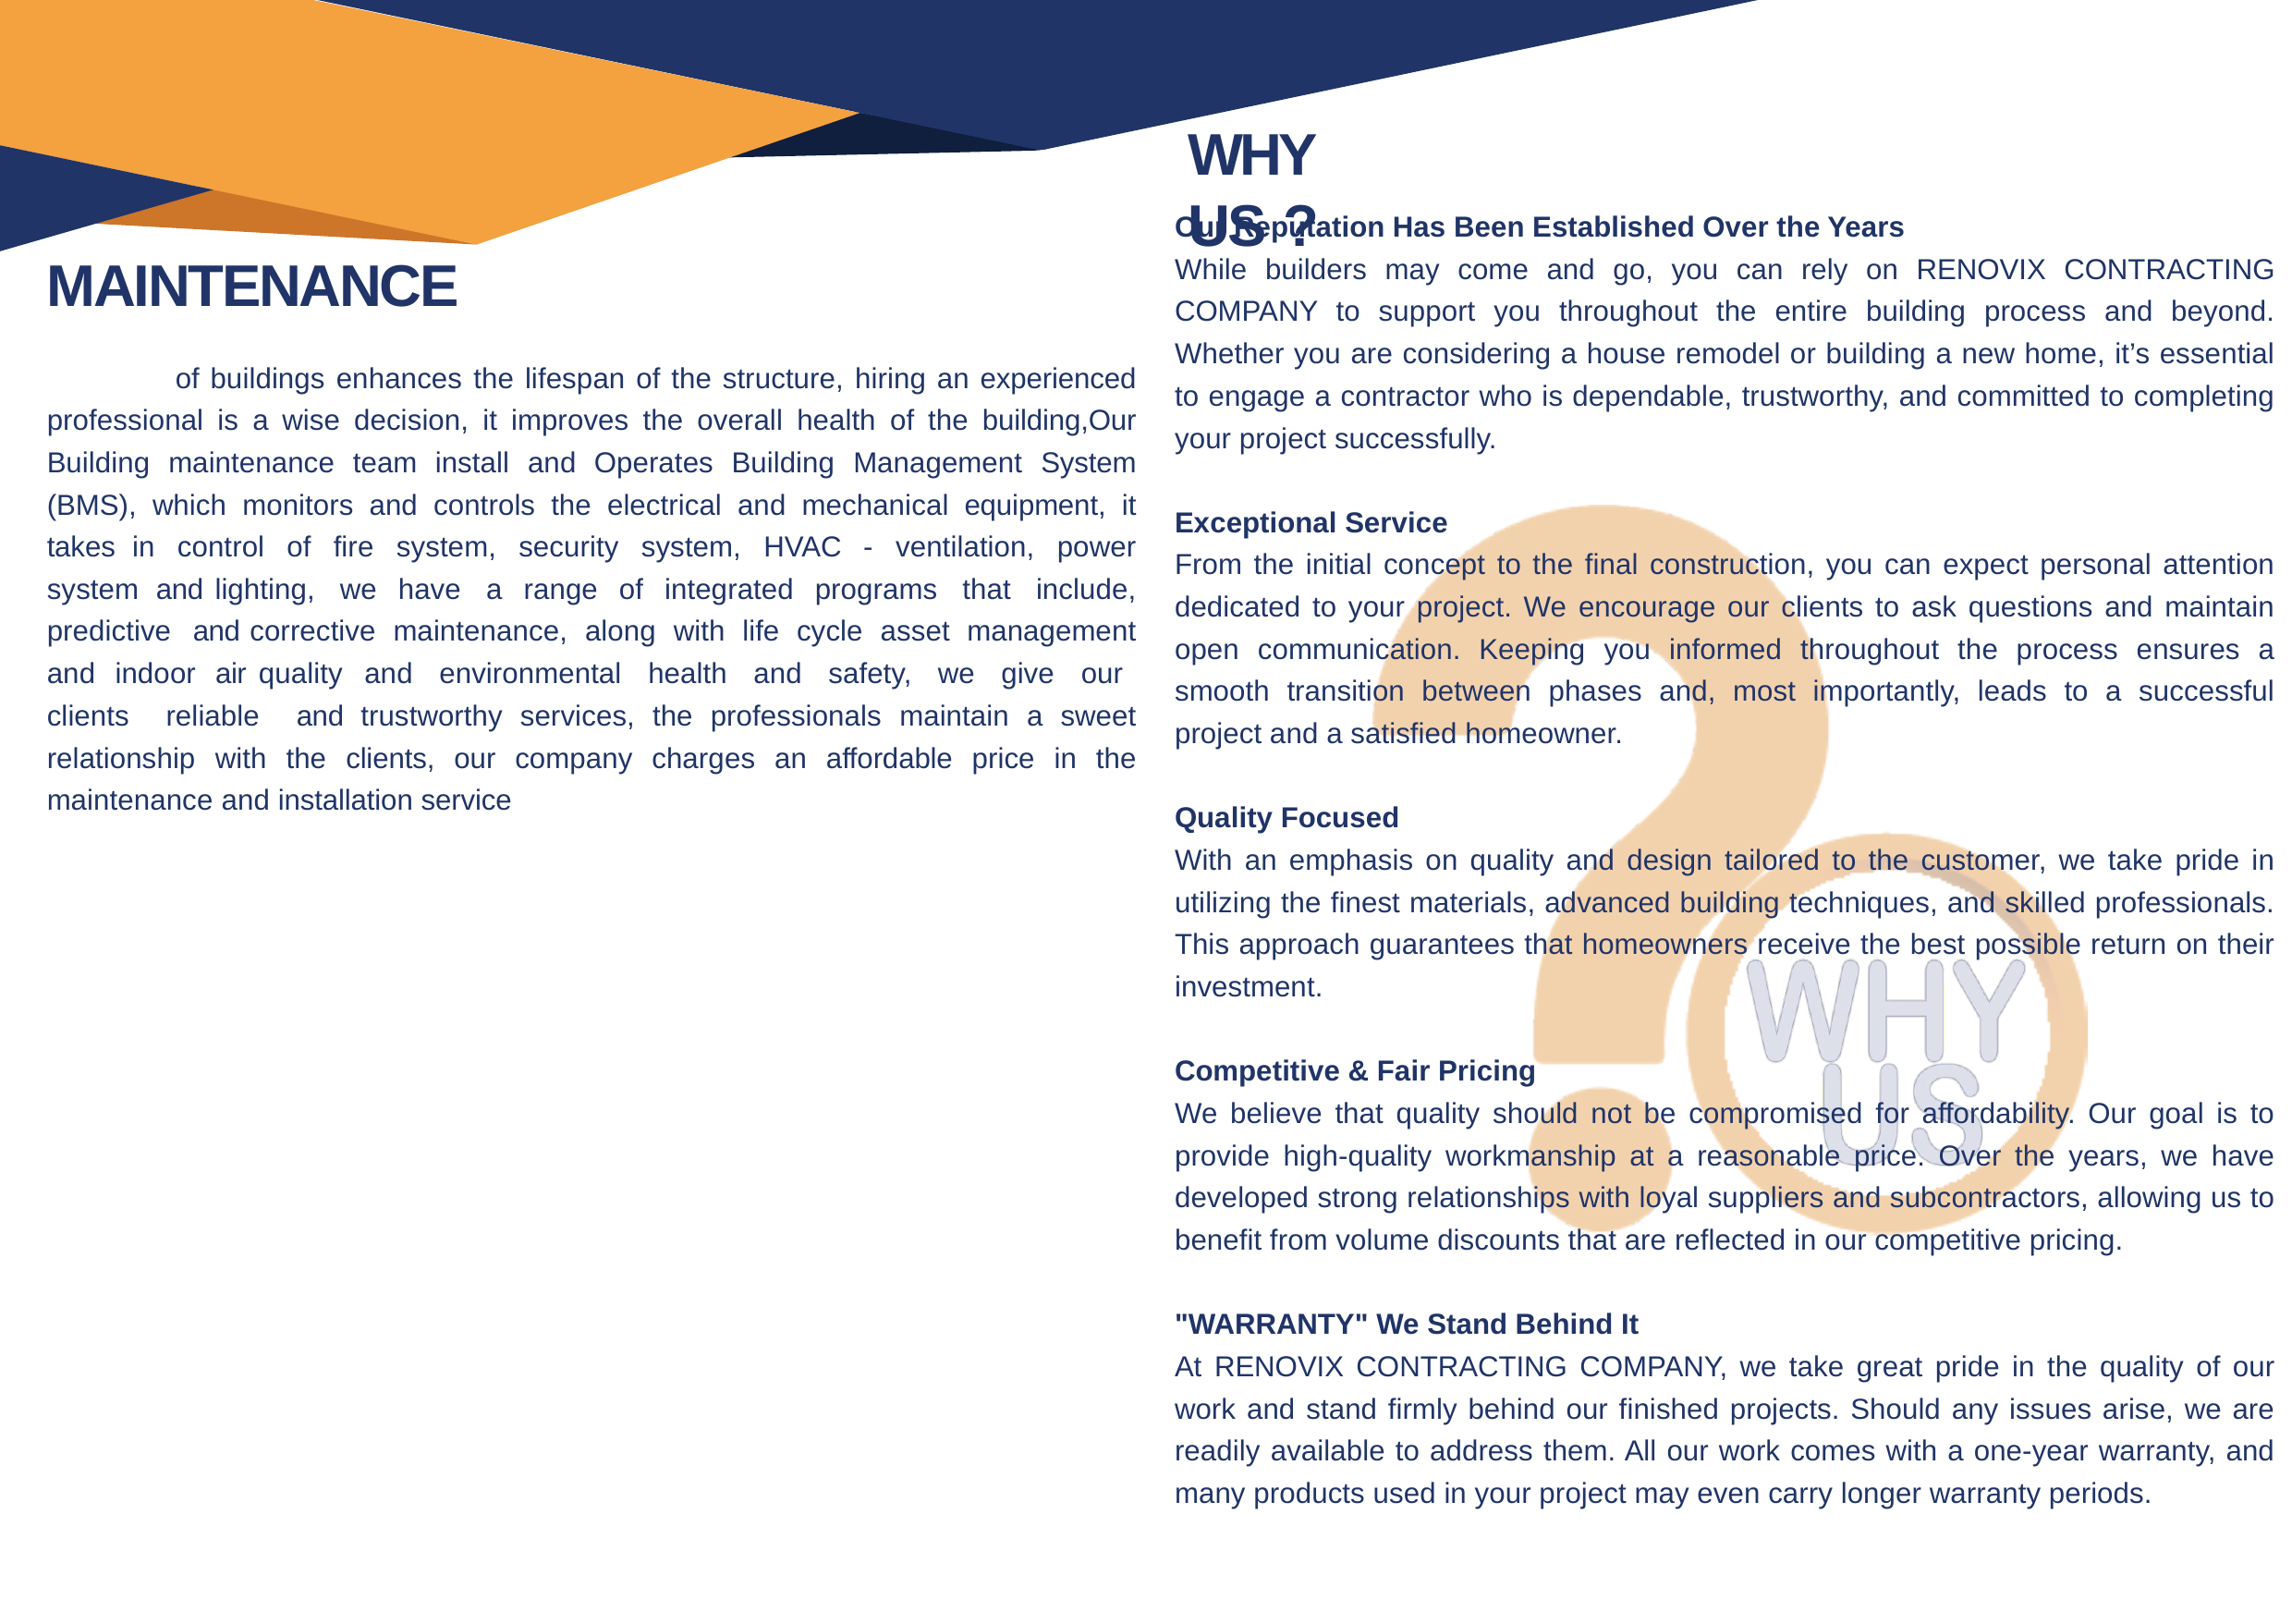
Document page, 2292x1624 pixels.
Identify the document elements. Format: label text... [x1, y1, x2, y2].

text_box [1372, 505, 2088, 1236]
text_box Our Reputation Has Been Established Over the Years While builders may come and go, you can rely on RENOVIX CONTRACTING COMPANY to support you throughout the entire building process and beyond. Whether you are considering a house remodel or building a new home, it’s essential to engage a contractor who is dependable, trustworthy, and committed to completing your project successfully. Exceptional Service From the initial concept to the final construction, you can expect personal attention dedicated to your project. We encourage our clients to ask questions and maintain open communication. Keeping you informed throughout the process ensures a smooth transition between phases and, most importantly, leads to a successful project and a satisfied homeowner. Quality Focused With an emphasis on quality and design tailored to the customer, we take pride in utilizing the finest materials, advanced building techniques, and skilled professionals. This approach guarantees that homeowners receive the best possible return on their investment. Competitive & Fair Pricing We believe that quality should not be compromised for affordability. Our goal is to provide high-quality workmanship at a reasonable price. Over the years, we have developed strong relationships with loyal suppliers and subcontractors, allowing us to benefit from volume discounts that are reflected in our competitive pricing. "WARRANTY" We Stand Behind It At RENOVIX CONTRACTING COMPANY, we take great pride in the quality of our work and stand firmly behind our finished projects. Should any issues arise, we are readily available to address them. All our work comes with a one-year warranty, and many products used in your project may even carry longer warranty periods. [1174, 195, 2277, 1509]
text_box MAINTENANCE of buildings enhances the lifespan of the structure, hiring an experienced professional is a wise decision, it improves the overall health of the building,Our Building maintenance team install and Operates Building Management System (BMS), which monitors and controls the electrical and mechanical equipment, it takes in control of fire system, security system, HVAC - ventilation, power system and lighting, we have a range of integrated programs that include, predictive and corrective maintenance, along with life cycle asset management and indoor air quality and environmental health and safety, we give our clients reliable and trustworthy services, the professionals maintain a sweet relationship with the clients, our company charges an affordable price in the maintenance and installation service [44, 246, 1138, 816]
title WHY US ? [1186, 115, 1452, 388]
